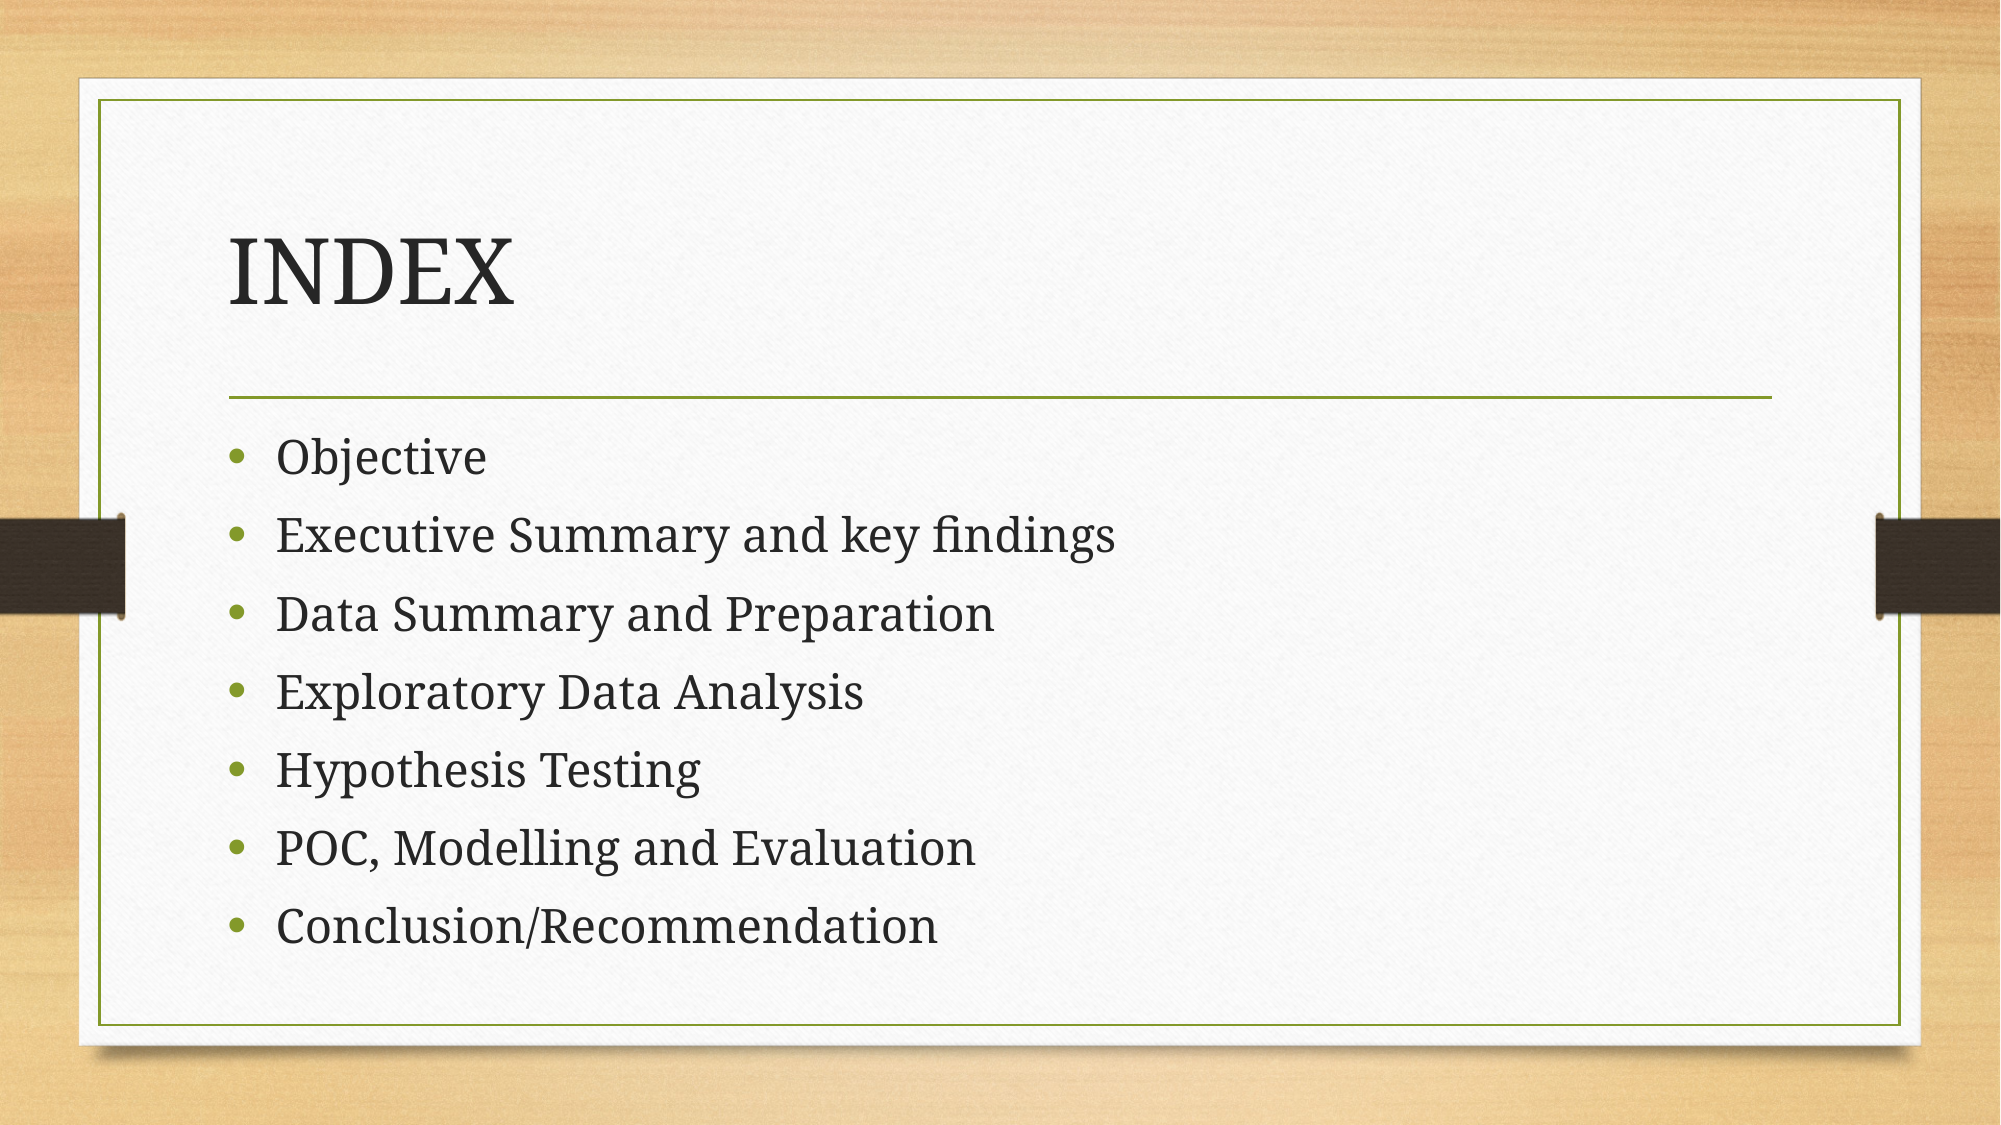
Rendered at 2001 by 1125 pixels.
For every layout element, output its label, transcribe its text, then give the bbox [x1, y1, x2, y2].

title INDEX [212, 161, 1788, 375]
list Objective Executive Summary and key findings Data Summary and Preparation Exploratory Data Analysis Hypothesis Testing POC, Modelling and Evaluation Conclusion/Recommendation [212, 419, 1788, 964]
picture [0, 0, 2001, 1125]
